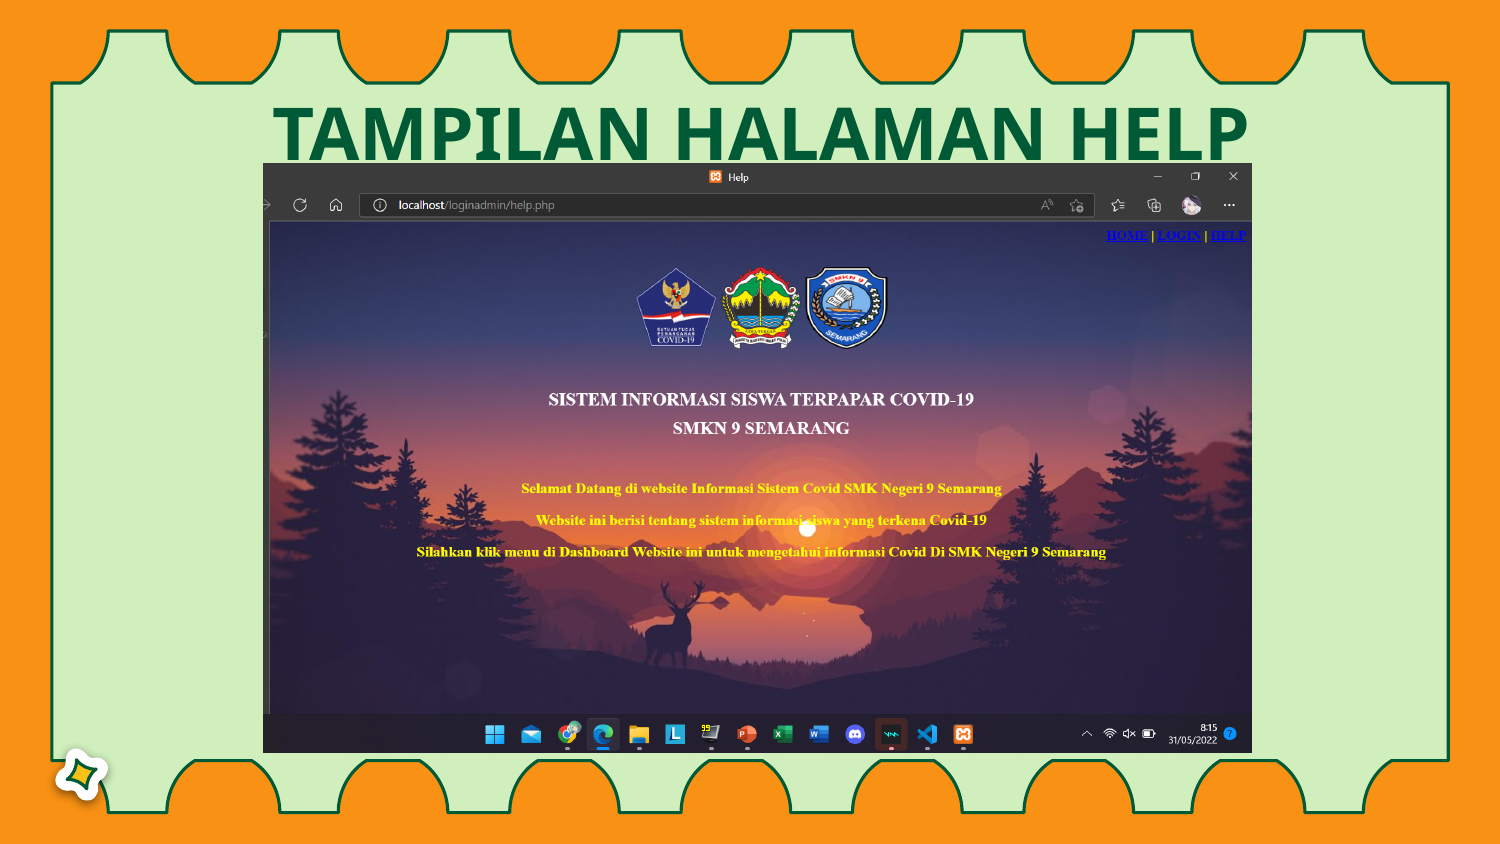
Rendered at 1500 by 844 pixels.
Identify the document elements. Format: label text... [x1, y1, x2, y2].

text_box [62, 756, 101, 793]
title TAMPILAN HALAMAN HELP [169, 86, 1355, 176]
picture [263, 163, 1252, 753]
